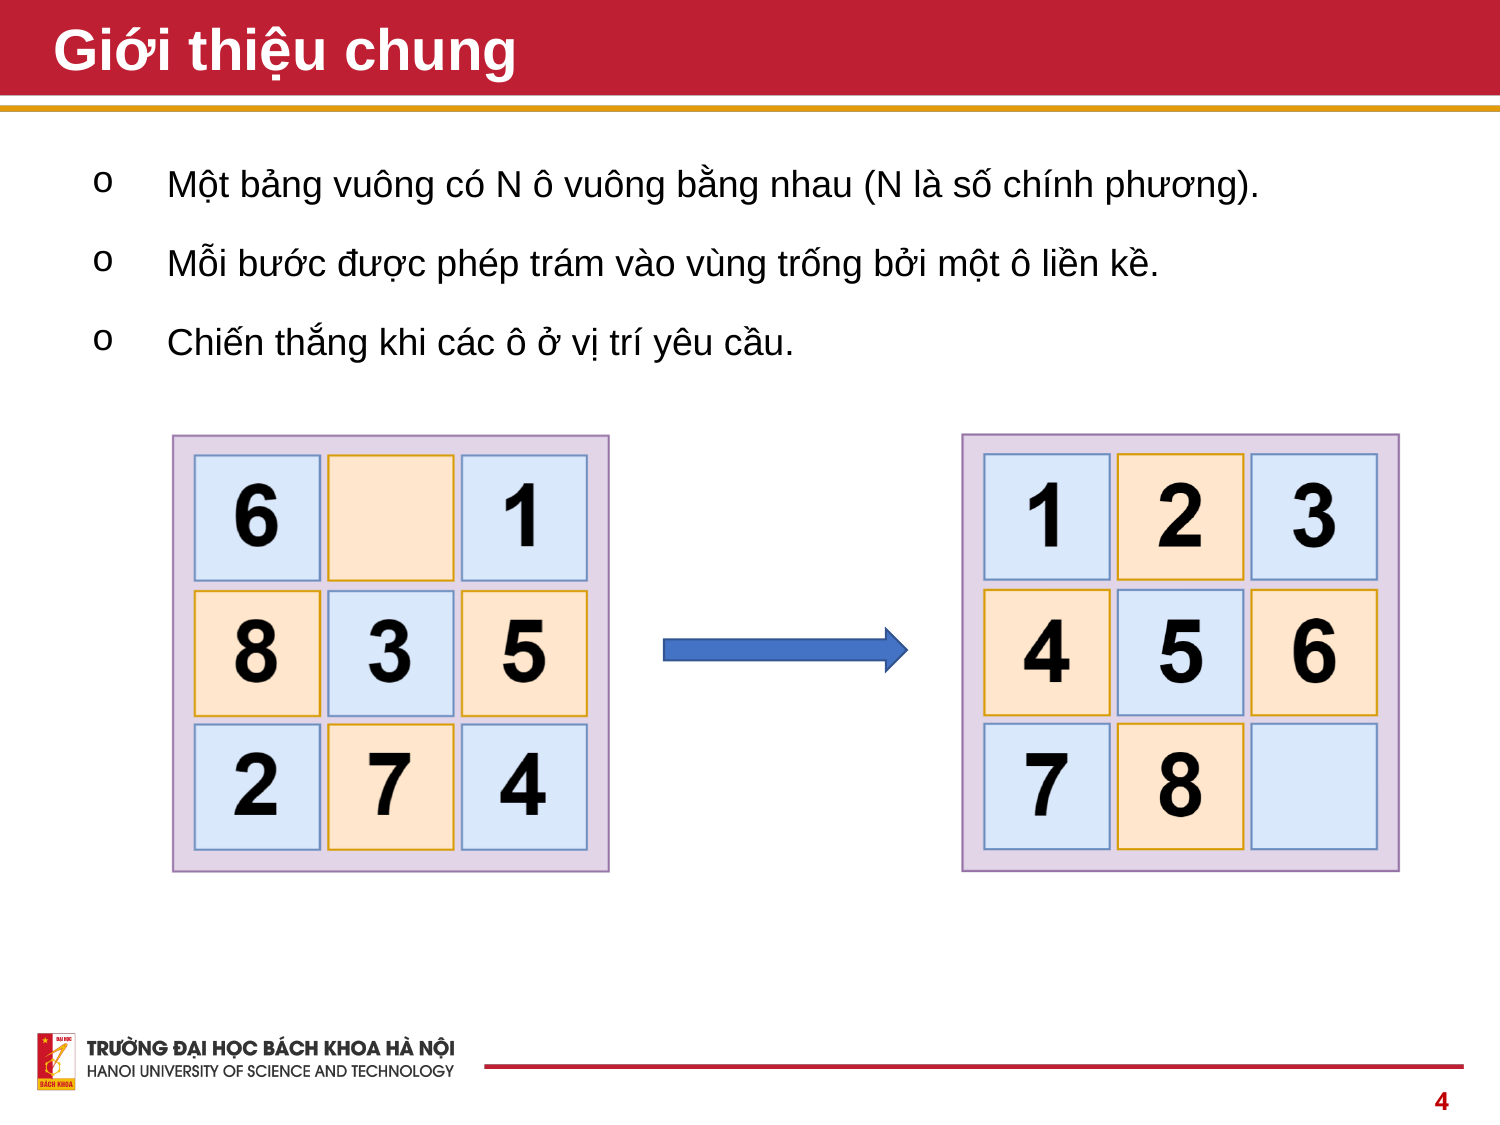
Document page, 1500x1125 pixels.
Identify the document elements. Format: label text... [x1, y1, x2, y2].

title Giới thiệu chung [38, 12, 1462, 87]
text_box Một bảng vuông có N ô vuông bằng nhau (N là số chính phương). Mỗi bước được phép trám vào vùng trống bởi một ô liền kề. Chiến thắng khi các ô ở vị trí yêu cầu. [76, 143, 1429, 812]
text_box [662, 626, 909, 674]
slide_number 4 [1126, 1078, 1464, 1125]
picture [0, 0, 1500, 1125]
